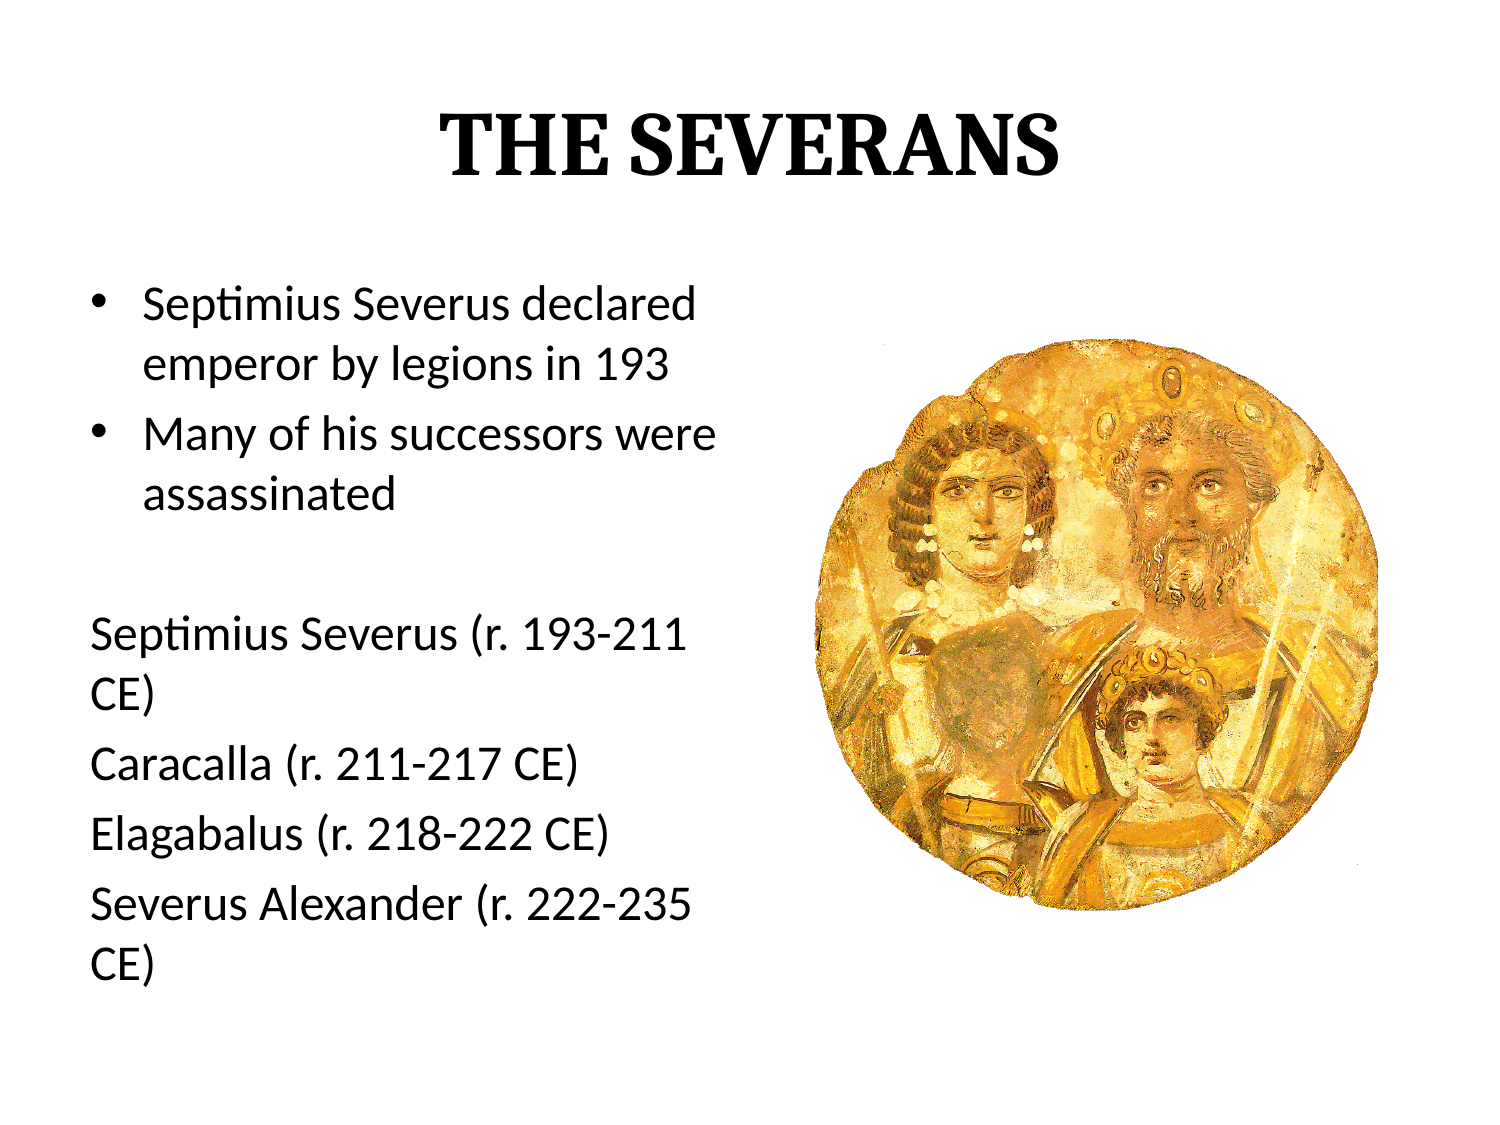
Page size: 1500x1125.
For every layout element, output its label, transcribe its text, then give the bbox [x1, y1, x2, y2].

title The Severans [75, 45, 1425, 233]
list Septimius Severus declared emperor by legions in 193 Many of his successors were assassinated Septimius Severus (r. 193-211 CE) Caracalla (r. 211-217 CE) Elagabalus (r. 218-222 CE) Severus Alexander (r. 222-235 CE) [75, 262, 738, 1005]
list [810, 337, 1379, 913]
